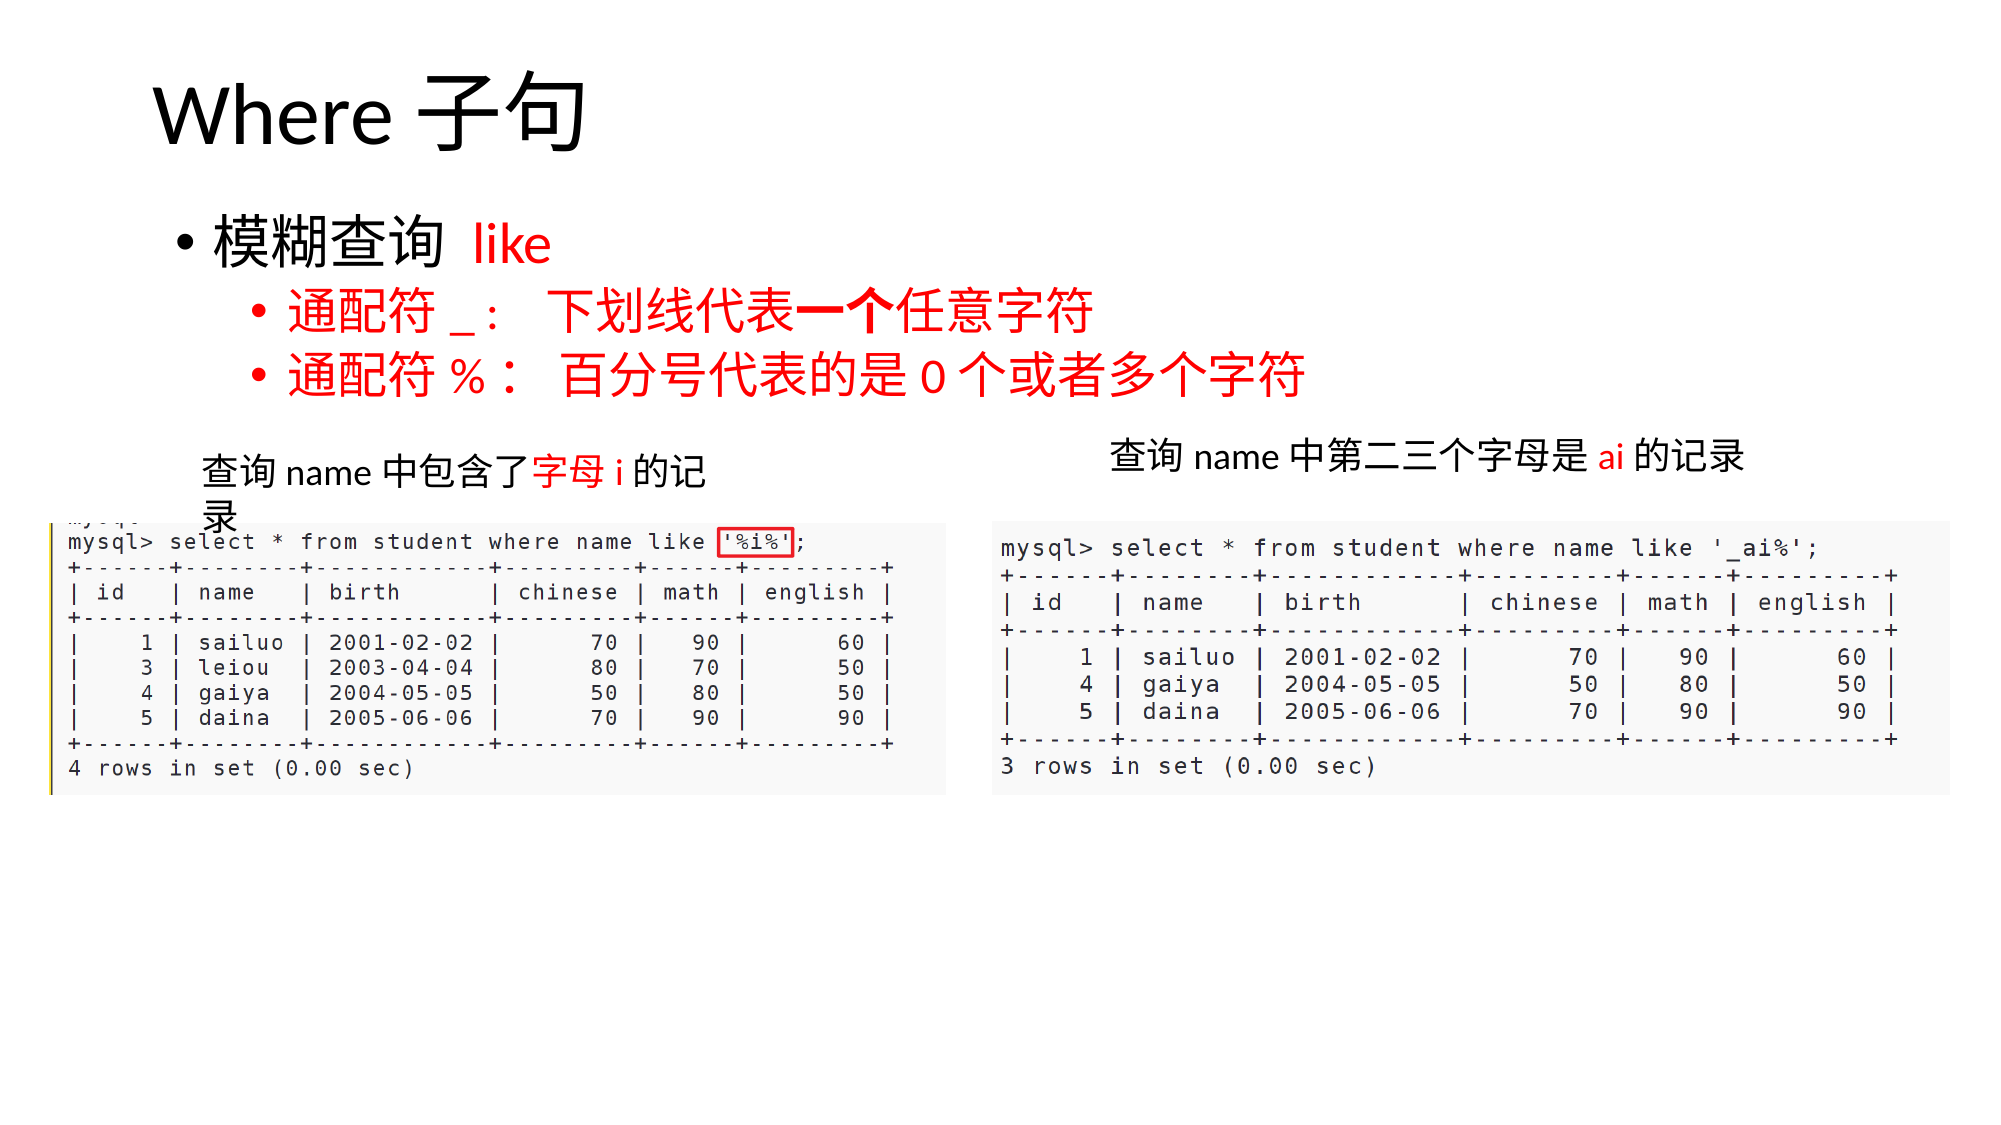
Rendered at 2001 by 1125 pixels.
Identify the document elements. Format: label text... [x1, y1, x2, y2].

text_box 查询name中包含了字母i的记录 [186, 440, 741, 523]
picture [49, 523, 946, 795]
list 模糊查询 like 通配符_ : 下划线代表一个任意字符 通配符%： 百分号代表的是0个或者多个字符 [160, 205, 1886, 920]
picture [992, 521, 1950, 795]
title Where子句 [137, 59, 1863, 278]
text_box 查询name中第二三个字母是ai的记录 [1094, 424, 1827, 485]
